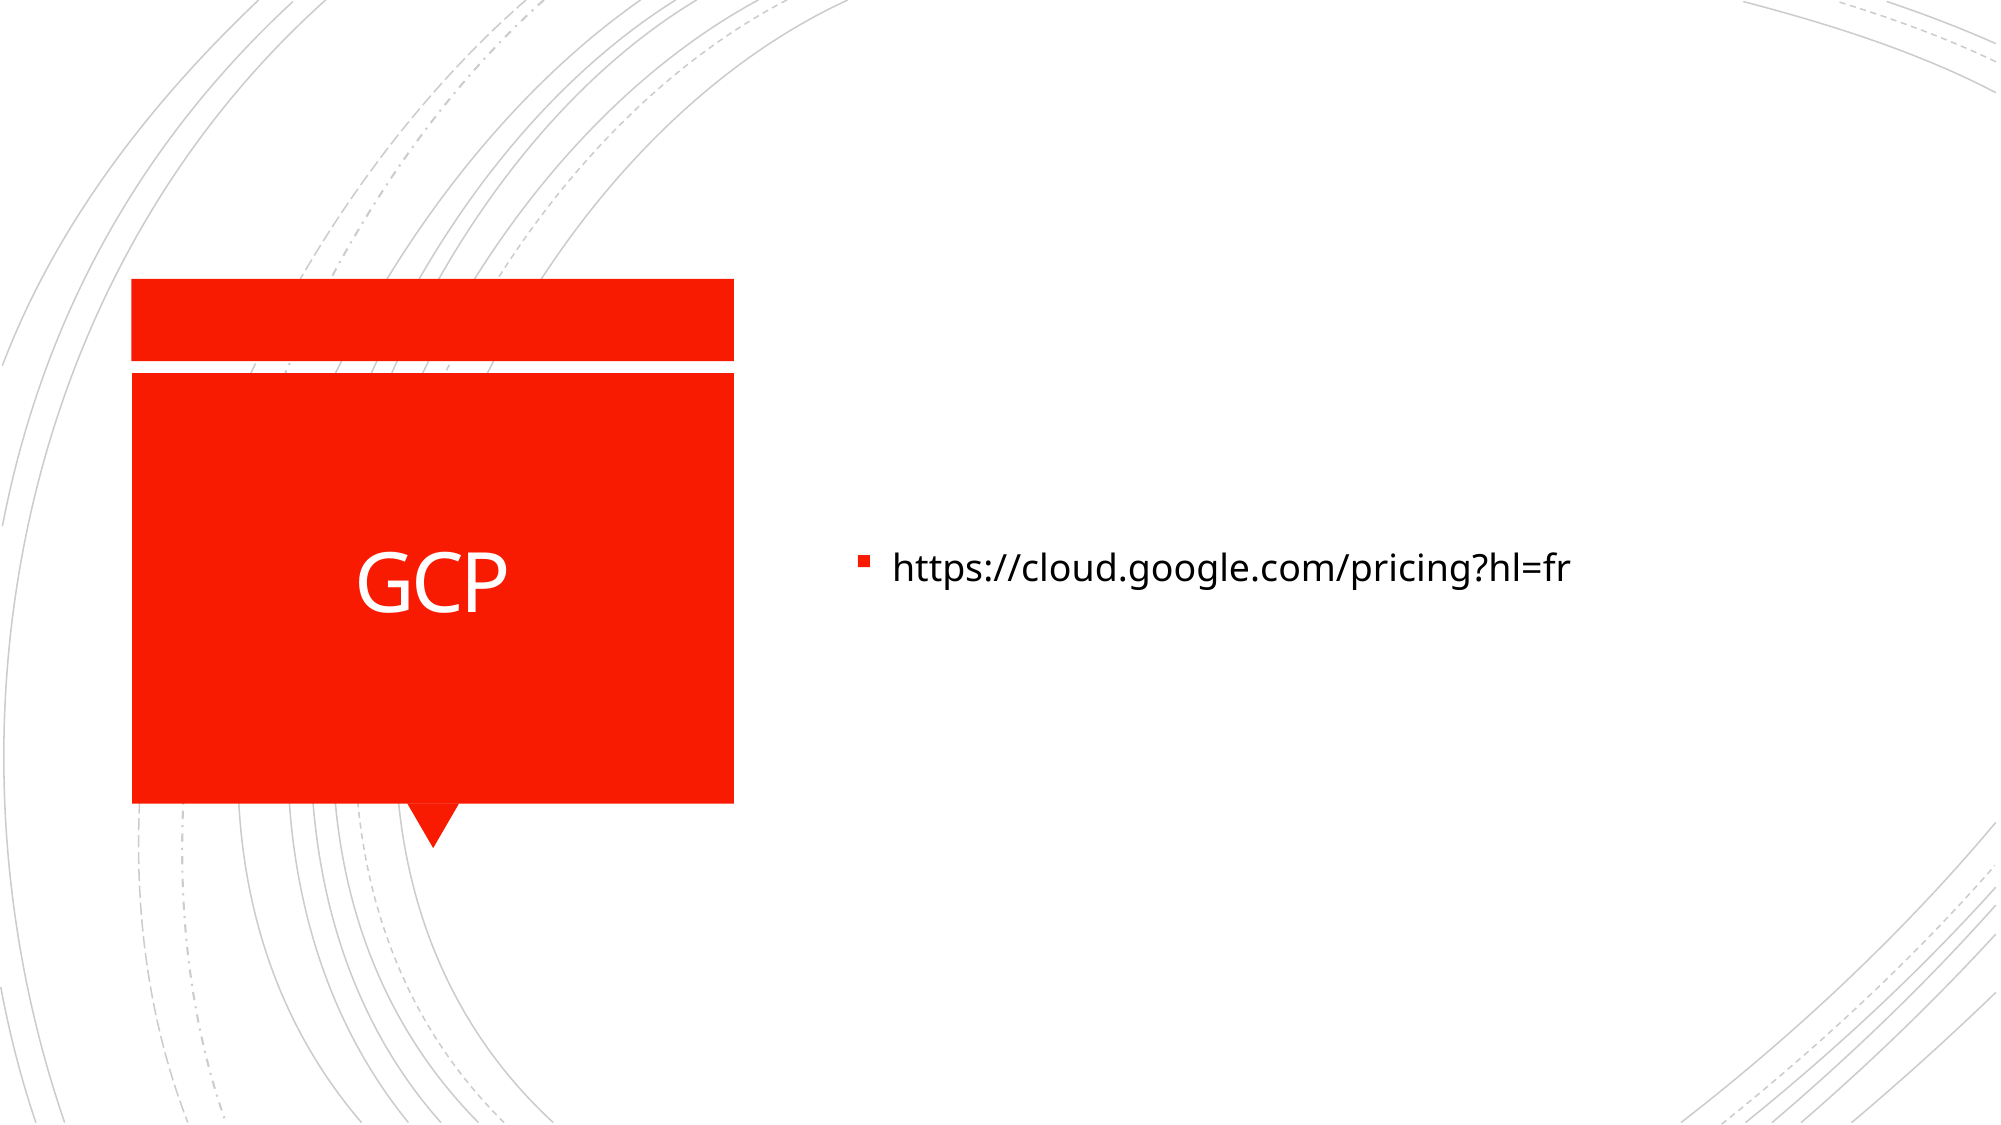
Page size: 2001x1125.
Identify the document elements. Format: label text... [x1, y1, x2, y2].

list https://cloud.google.com/pricing?hl=fr [839, 131, 1871, 993]
title GCP [145, 385, 720, 789]
